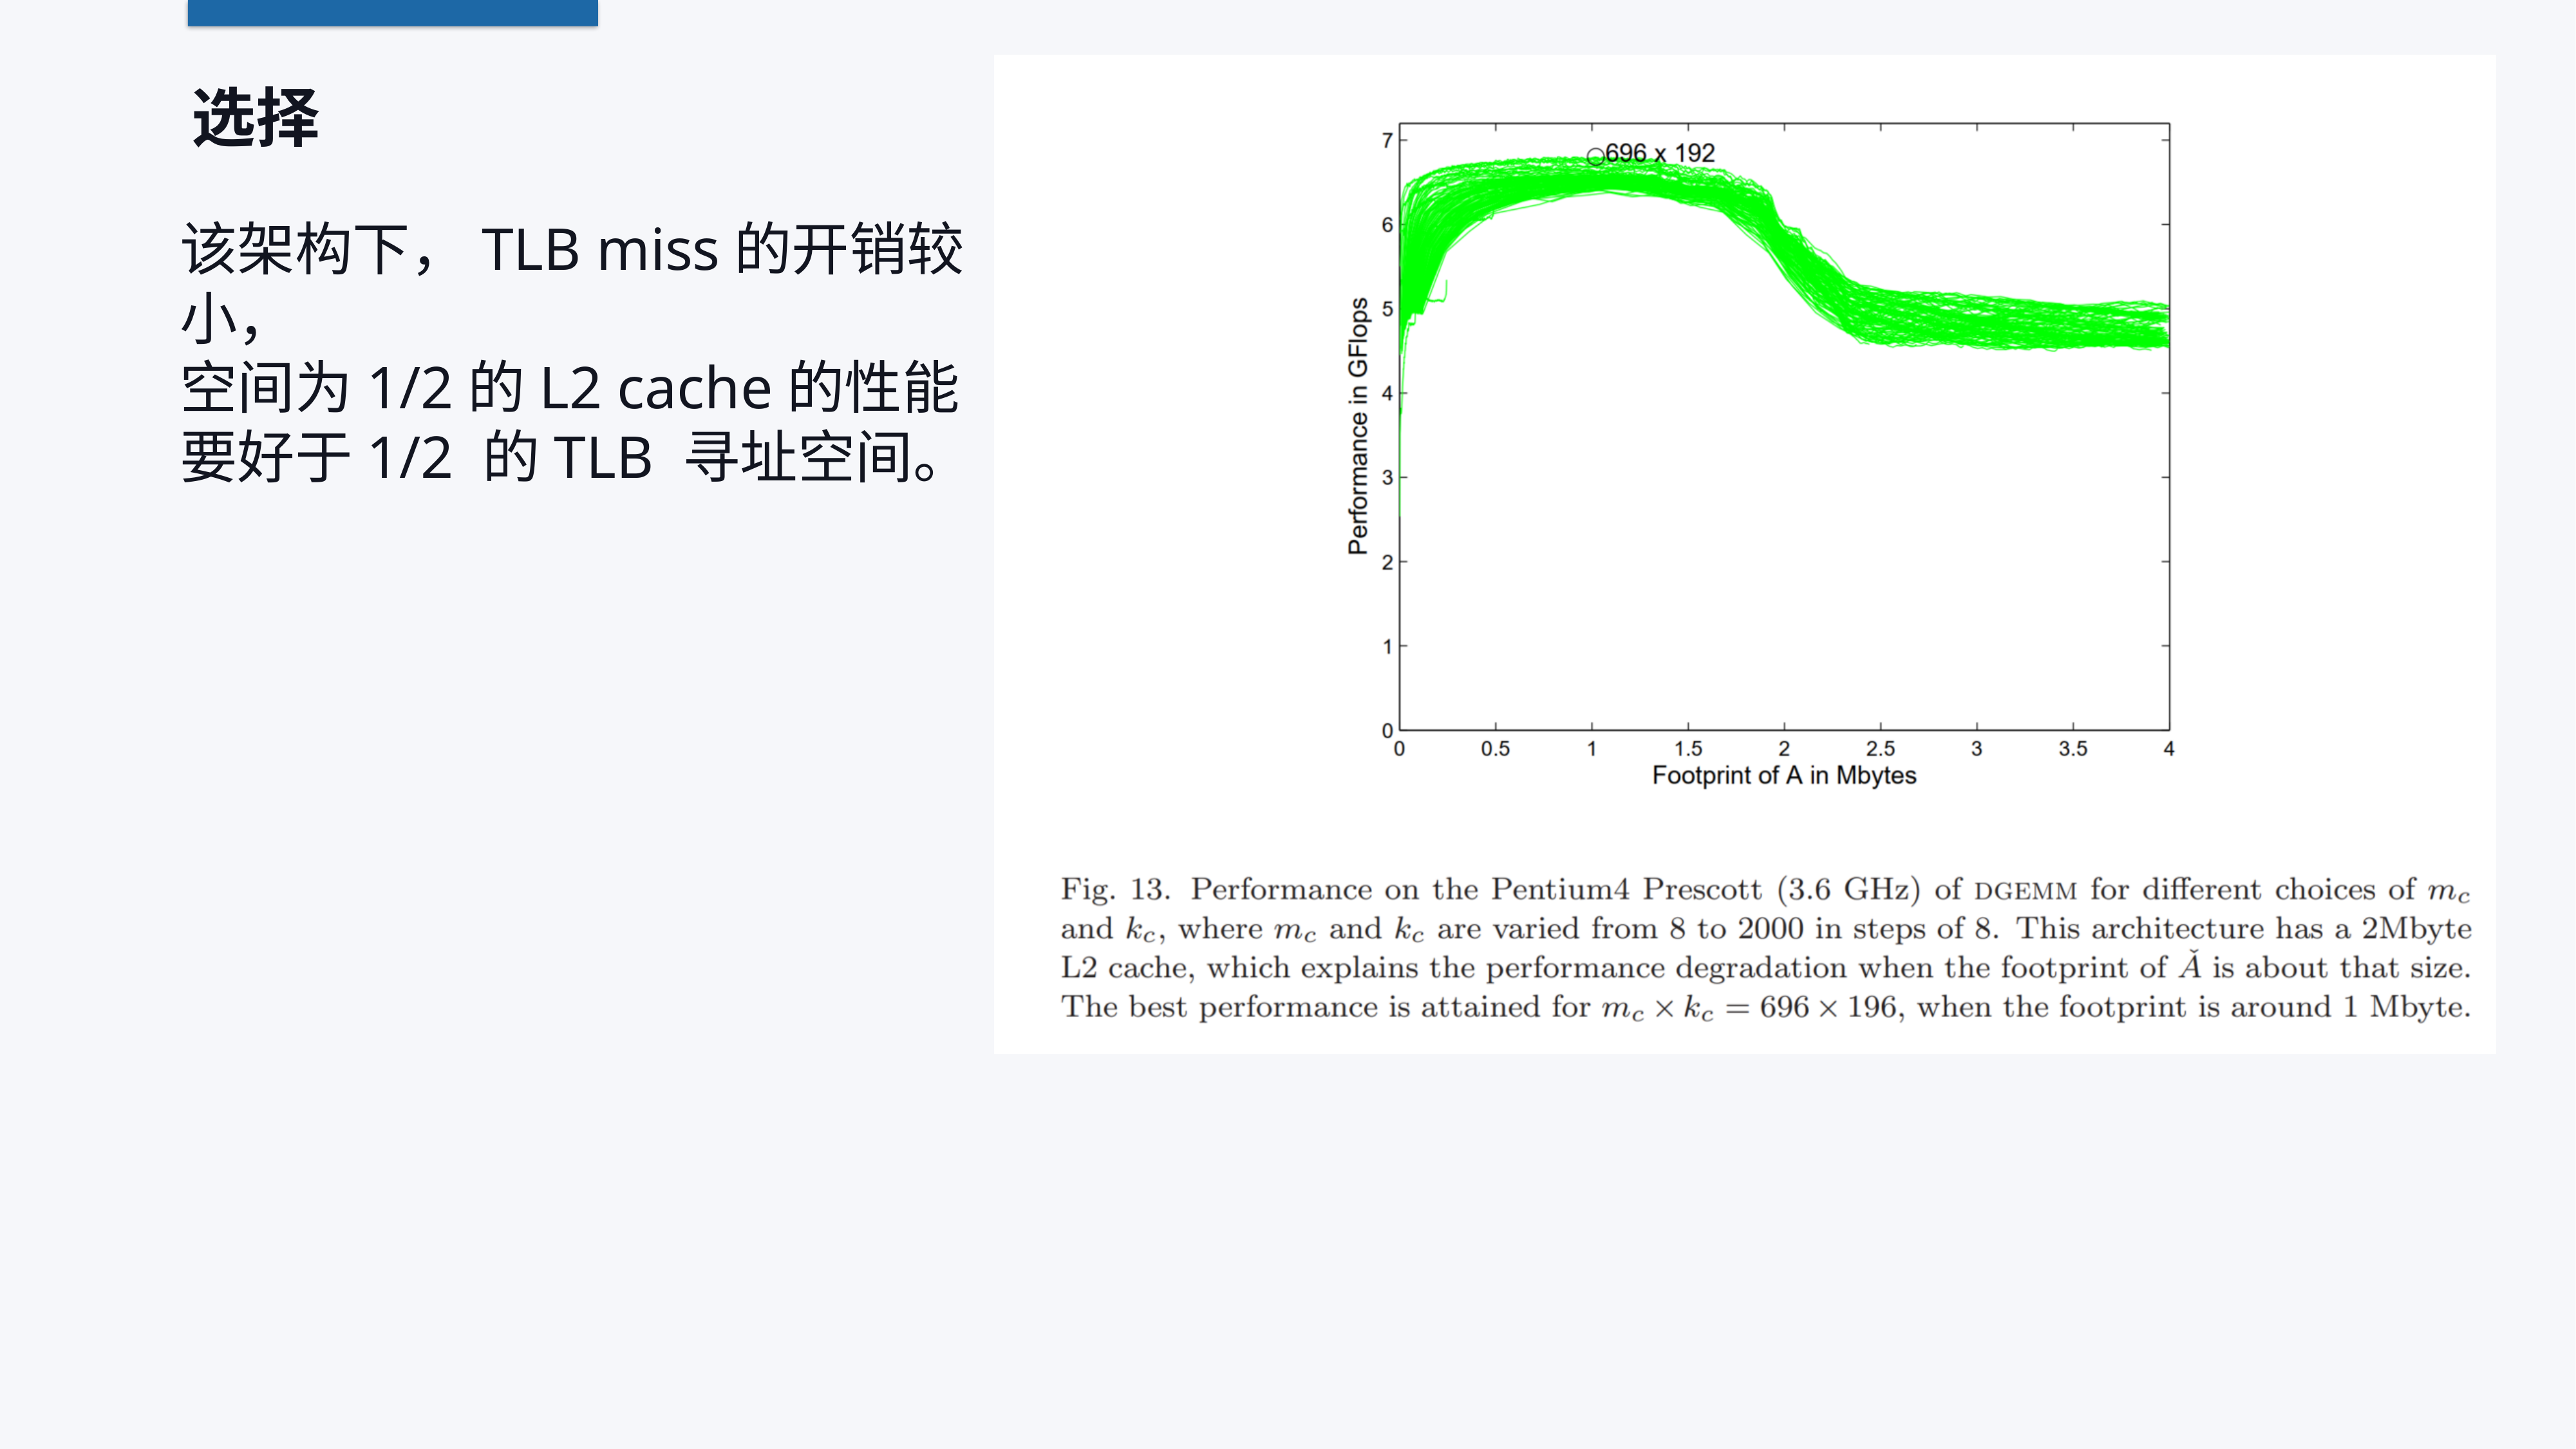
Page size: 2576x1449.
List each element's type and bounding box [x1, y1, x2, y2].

picture [994, 55, 2496, 1055]
